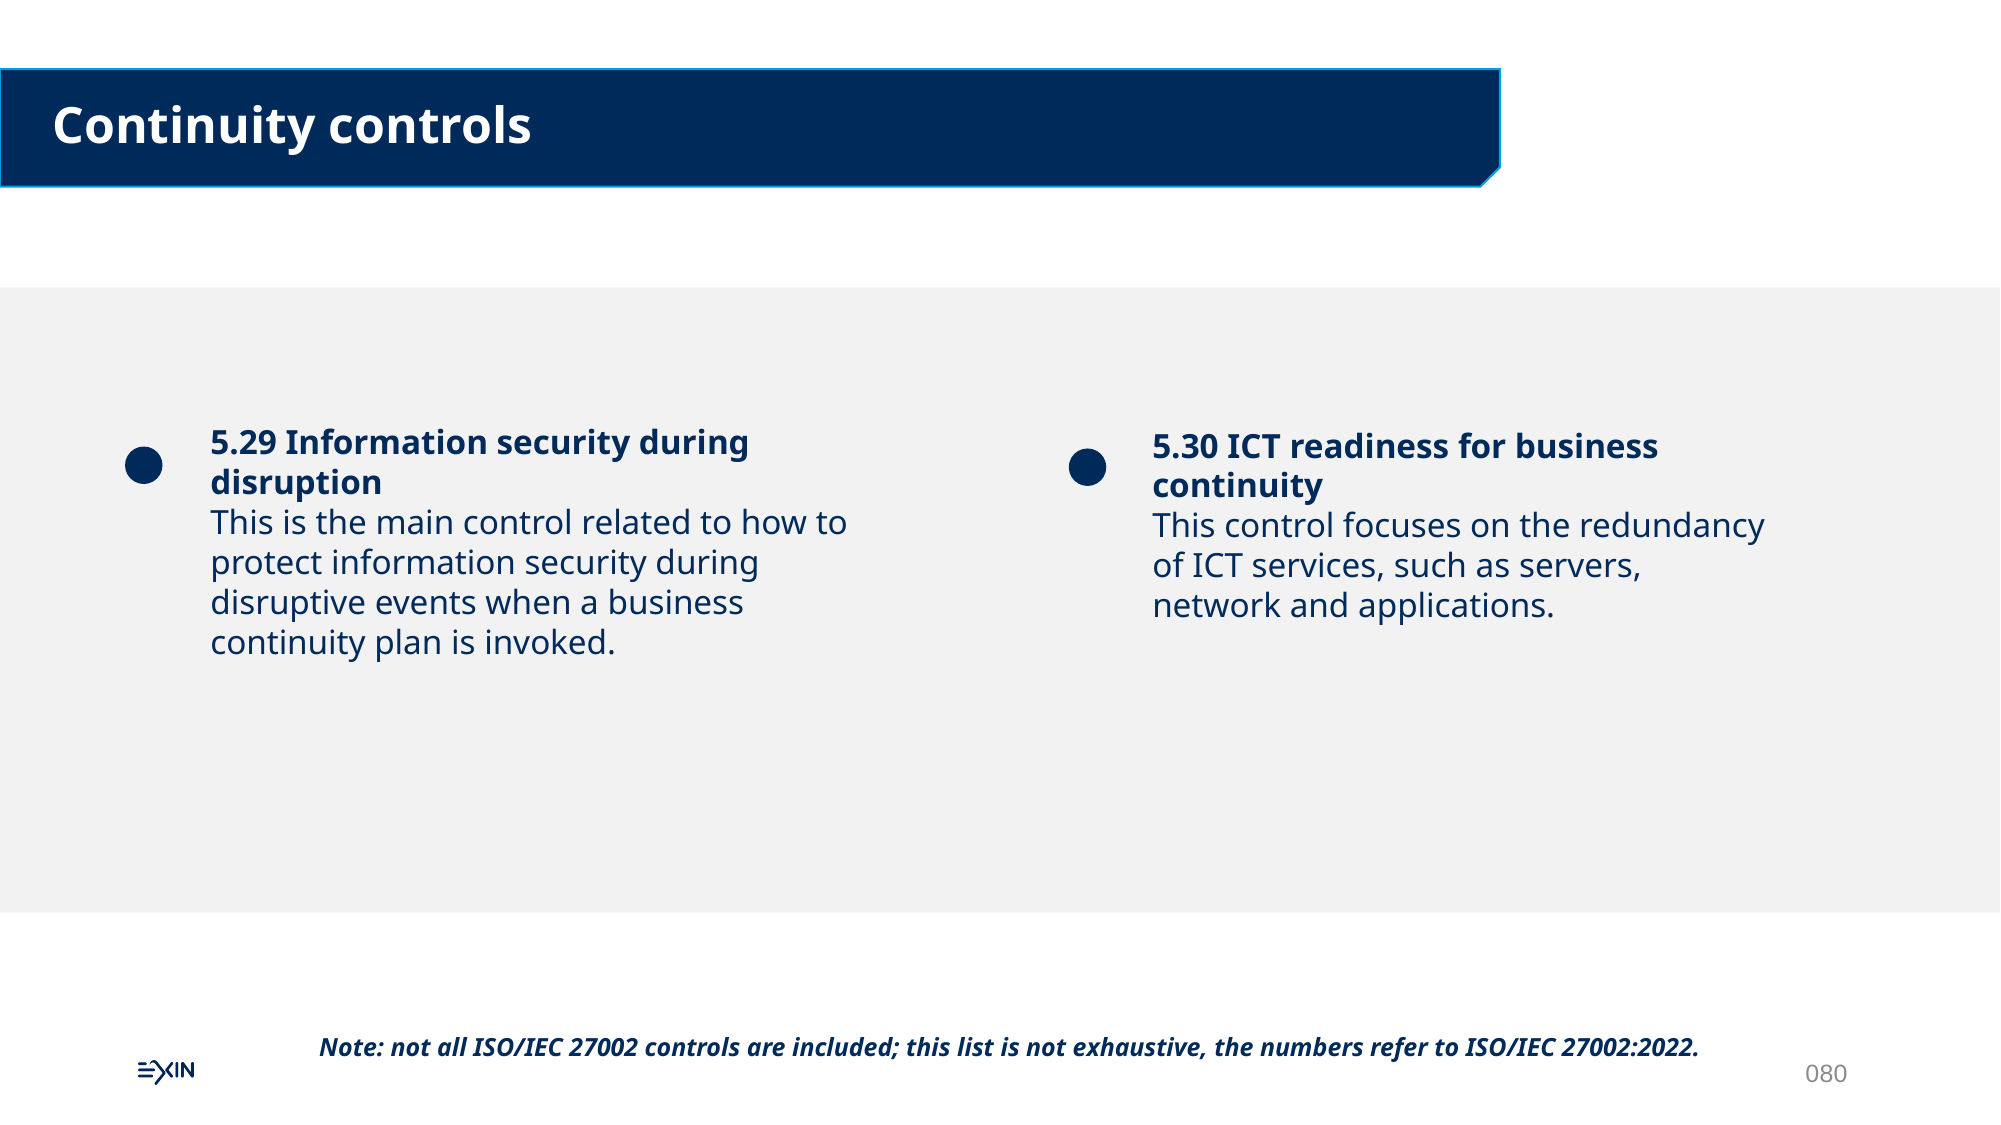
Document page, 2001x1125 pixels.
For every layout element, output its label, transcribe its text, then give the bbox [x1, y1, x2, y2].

text_box Continuity controls [37, 68, 1463, 186]
text_box [1067, 447, 1108, 488]
picture [138, 1060, 194, 1085]
text_box [123, 445, 164, 486]
text_box Note: not all ISO/IEC 27002 controls are included; this list is not exhaustive, the numbers refer to ISO/IEC 27002:2022. [304, 1024, 1718, 1070]
text_box [0, 286, 2000, 913]
text_box 5.30 ICT readiness for business continuity This control focuses on the redundancy of ICT services, such as servers, network and applications. [1137, 417, 1788, 672]
text_box 5.29 Information security during disruption This is the main control related to how to protect information security during disruptive events when a business continuity plan is invoked. [195, 413, 900, 669]
slide_number 080 [1412, 1042, 1863, 1103]
text_box [0, 68, 1501, 188]
